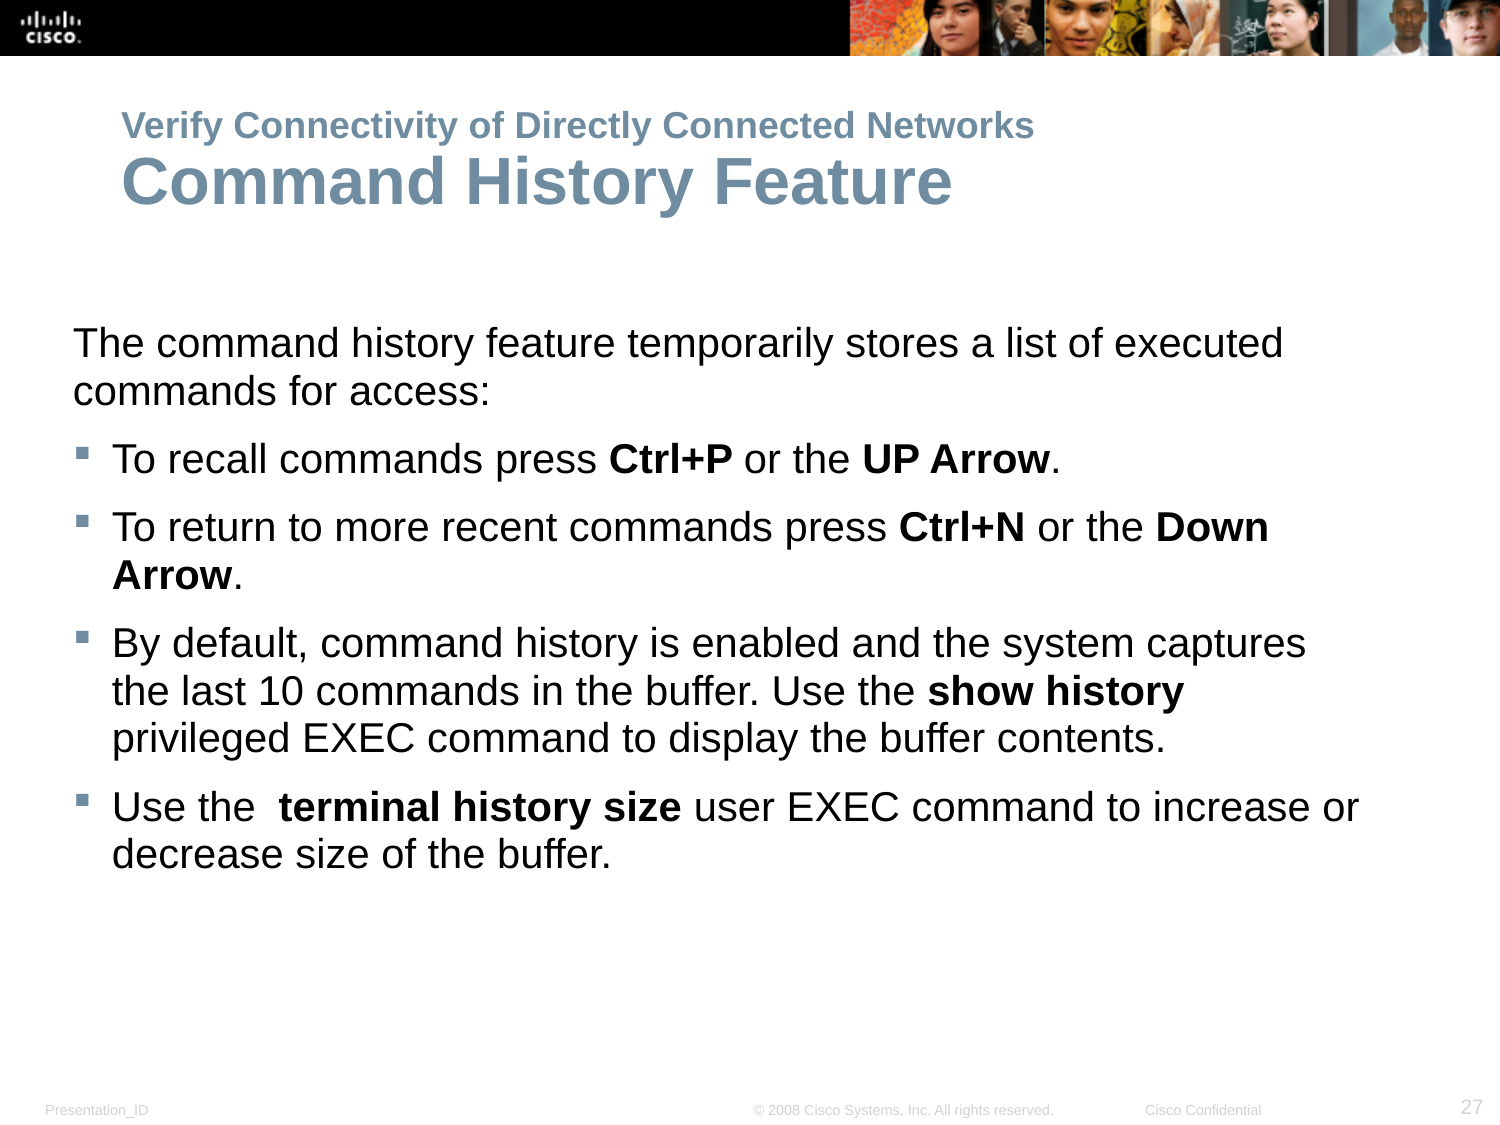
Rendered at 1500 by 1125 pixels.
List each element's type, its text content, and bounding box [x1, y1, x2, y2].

list The command history feature temporarily stores a list of executed commands for access: To recall commands press Ctrl+P or the UP Arrow. To return to more recent commands press Ctrl+N or the Down Arrow. By default, command history is enabled and the system captures the last 10 commands in the buffer. Use the show history privileged EXEC command to display the buffer contents. Use the terminal history size user EXEC command to increase or decrease size of the buffer. [59, 312, 1382, 1025]
title Verify Connectivity of Directly Connected Networks Command History Feature [107, 87, 1444, 226]
picture [0, 0, 1500, 56]
